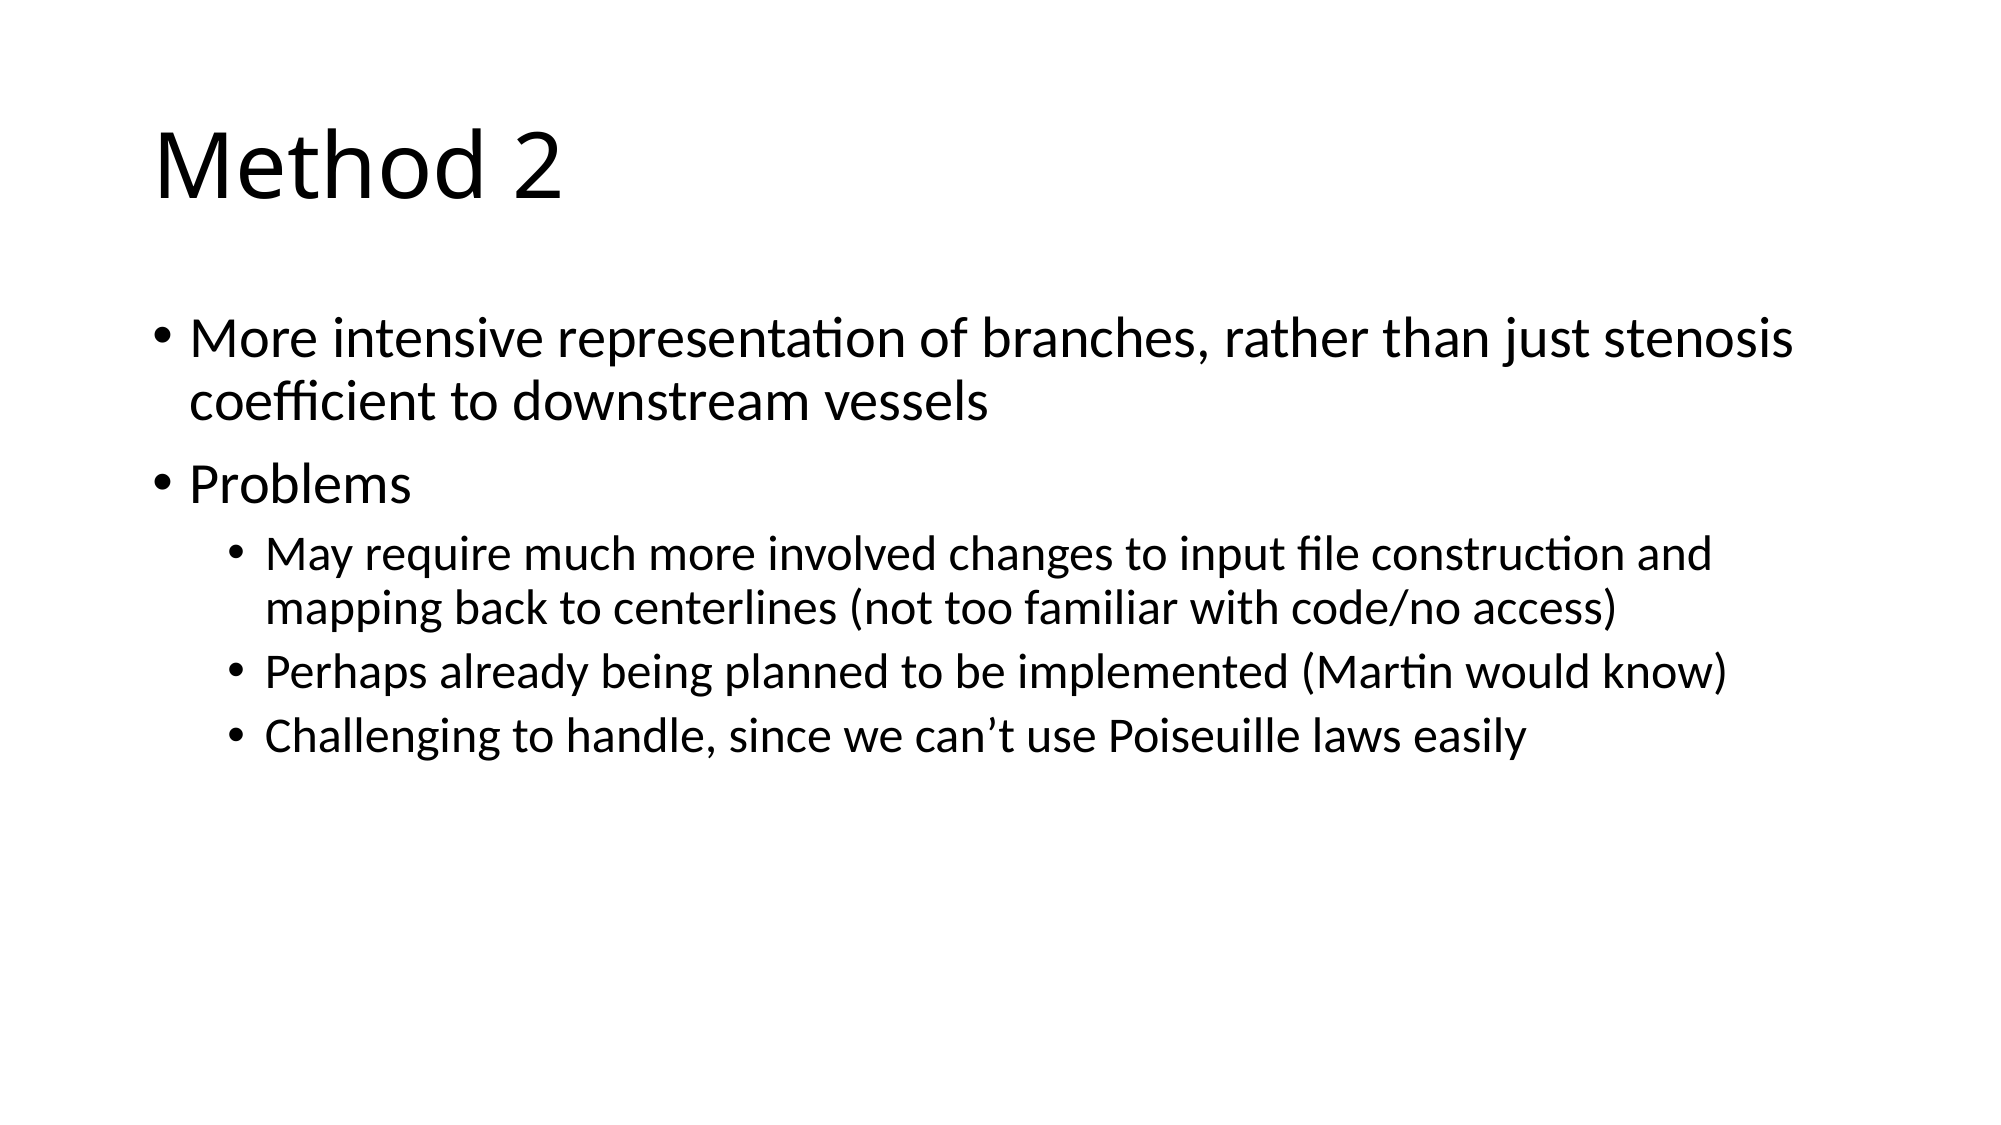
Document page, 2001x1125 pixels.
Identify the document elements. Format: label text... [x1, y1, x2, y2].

list More intensive representation of branches, rather than just stenosis coefficient to downstream vessels Problems May require much more involved changes to input file construction and mapping back to centerlines (not too familiar with code/no access) Perhaps already being planned to be implemented (Martin would know) Challenging to handle, since we can’t use Poiseuille laws easily [137, 299, 1863, 1014]
title Method 2 [137, 59, 1863, 278]
